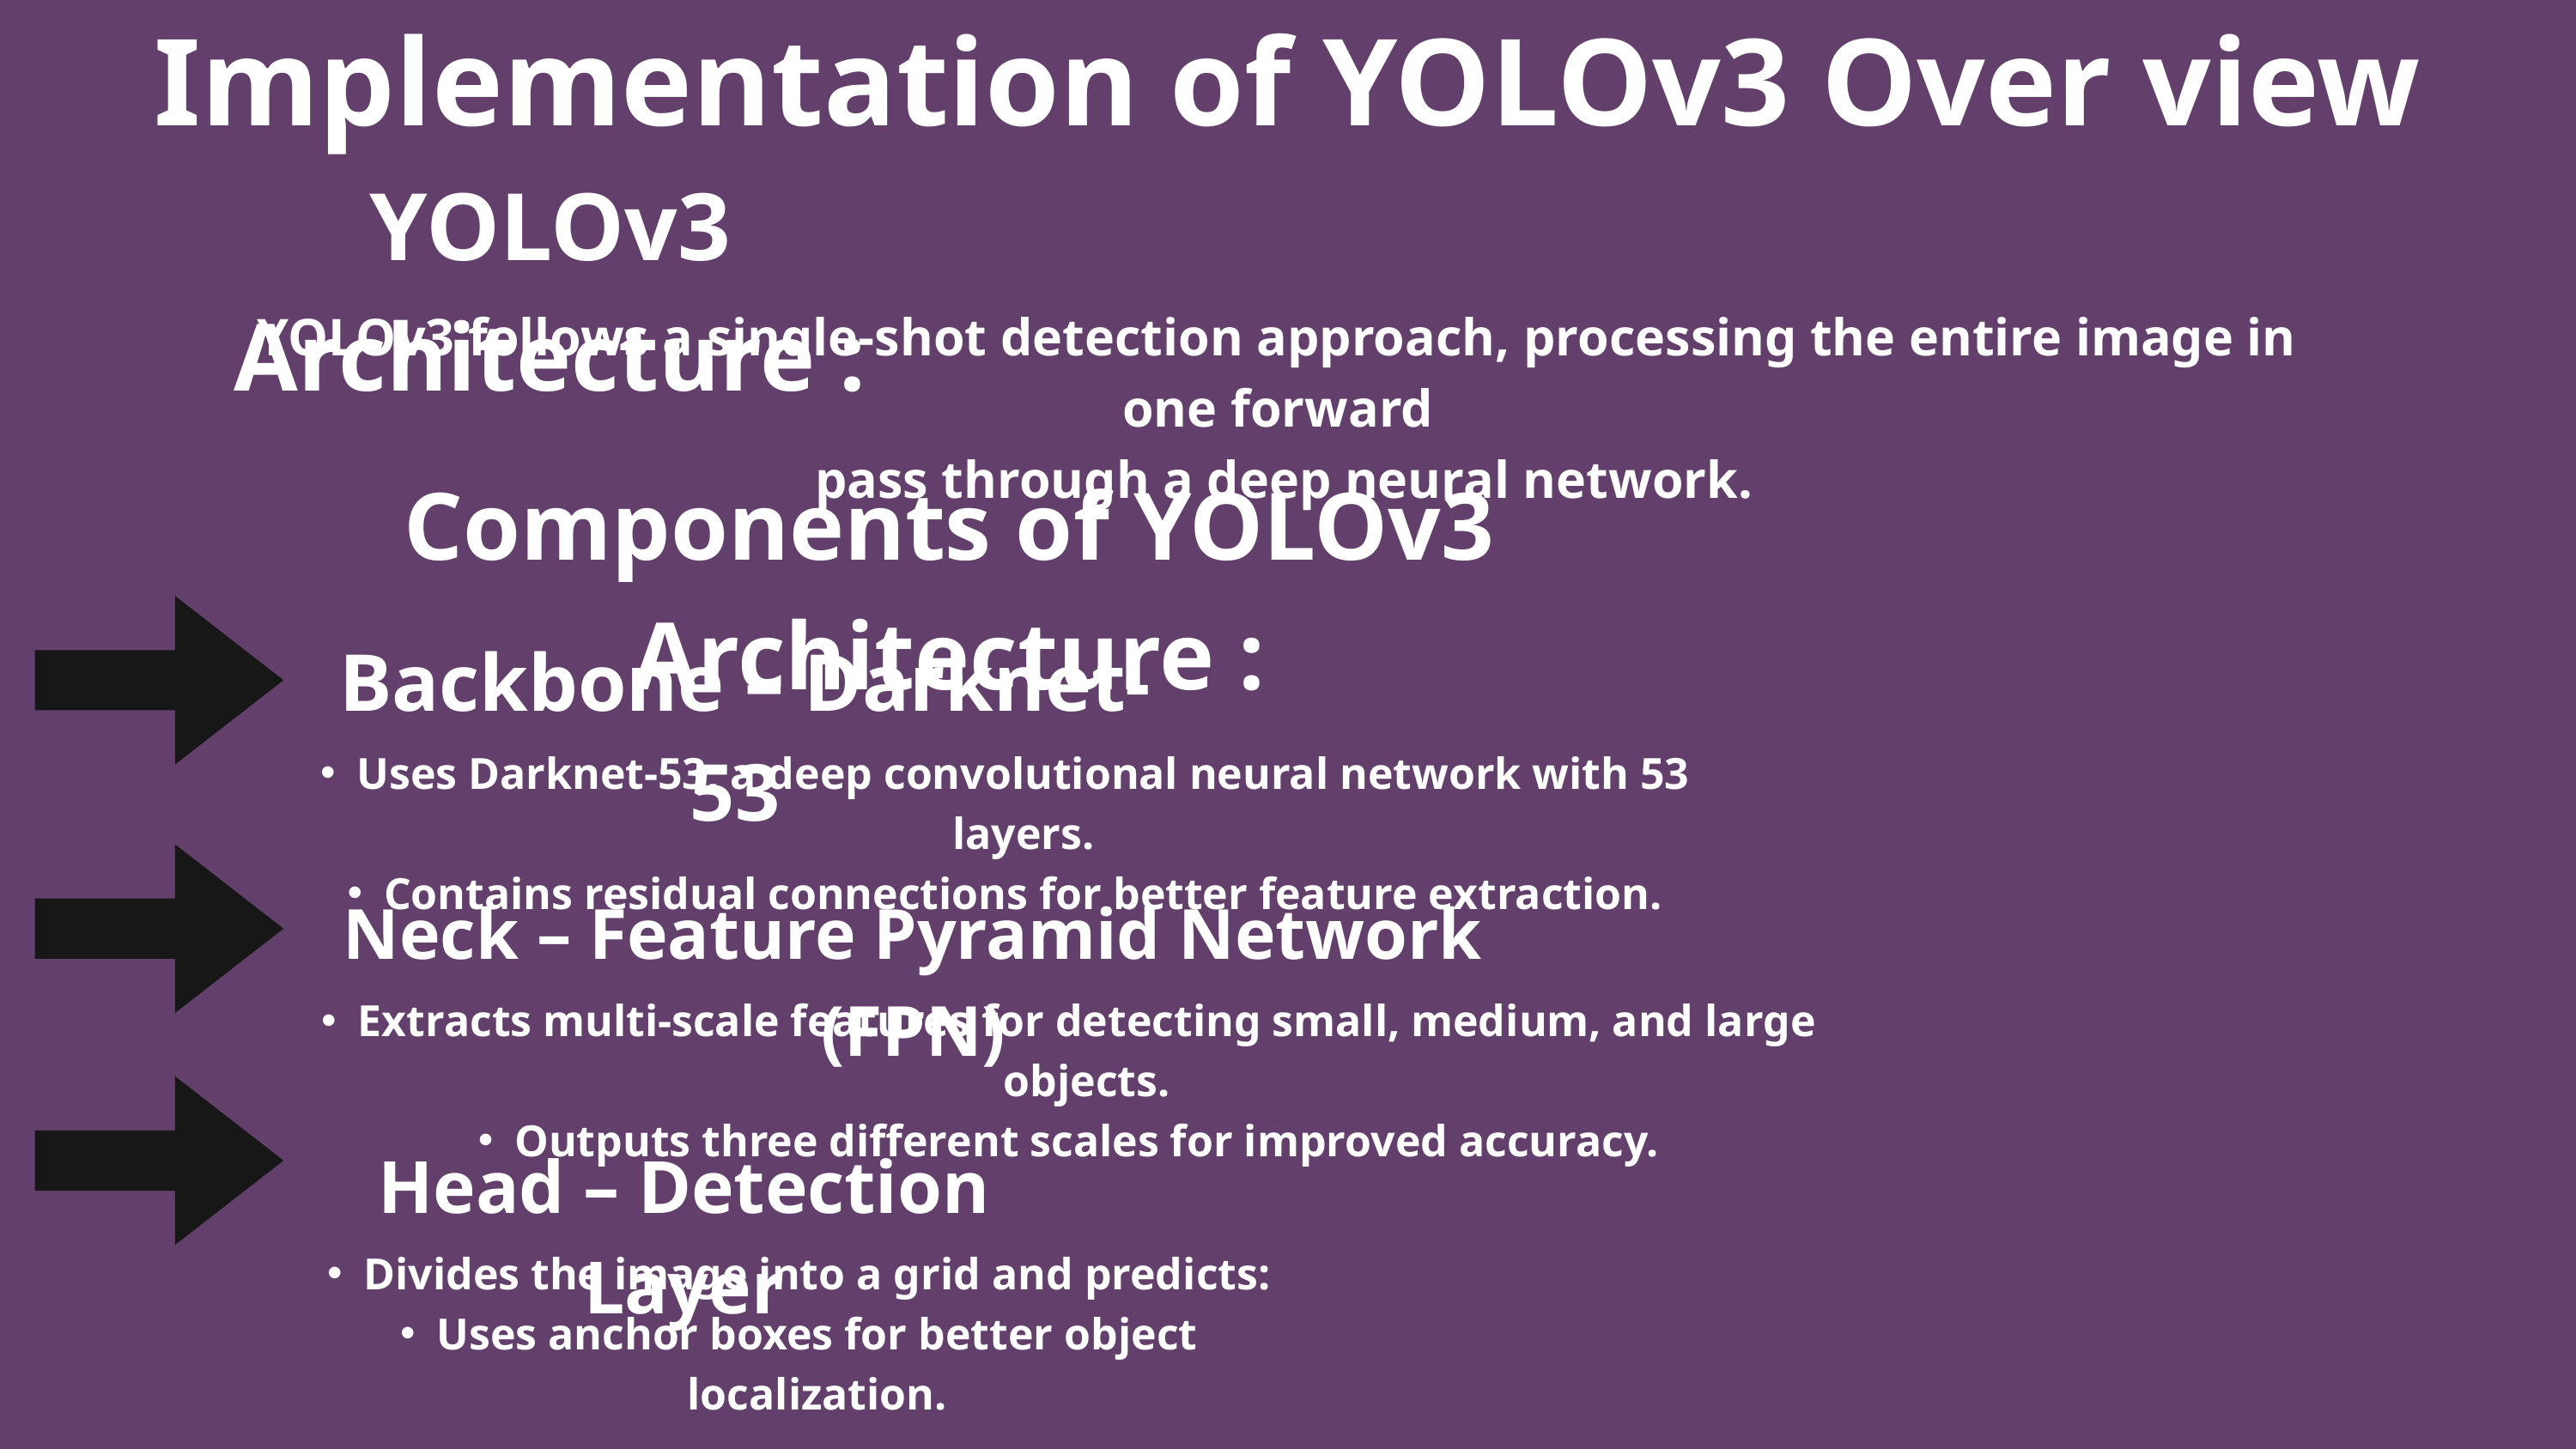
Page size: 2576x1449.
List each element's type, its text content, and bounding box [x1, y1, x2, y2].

text_box Head – Detection Layer [310, 1126, 1057, 1238]
text_box Implementation of YOLOv3 Over view [0, 0, 2576, 150]
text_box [34, 595, 284, 765]
text_box Divides the image into a grid and predicts: Uses anchor boxes for better object localization. [283, 1238, 1279, 1449]
text_box Components of YOLOv3 Architecture : [81, 447, 1818, 709]
text_box Uses Darknet-53, a deep convolutional neural network with 53 layers. Contains residual connections for better feature extraction. [283, 737, 1691, 979]
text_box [34, 1076, 284, 1246]
text_box Extracts multi-scale features for detecting small, medium, and large objects. Outputs three different scales for improved accuracy. [283, 985, 1818, 1226]
text_box Neck – Feature Pyramid Network (FPN) [310, 876, 1516, 985]
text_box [34, 844, 284, 1014]
text_box YOLOv3 Architecture : [43, 149, 1058, 409]
text_box Backbone – Darknet-53 [310, 616, 1160, 737]
text_box YOLOv3 follows a single-shot detection approach, processing the entire image in one forward pass through a deep neural network. [225, 294, 2330, 508]
